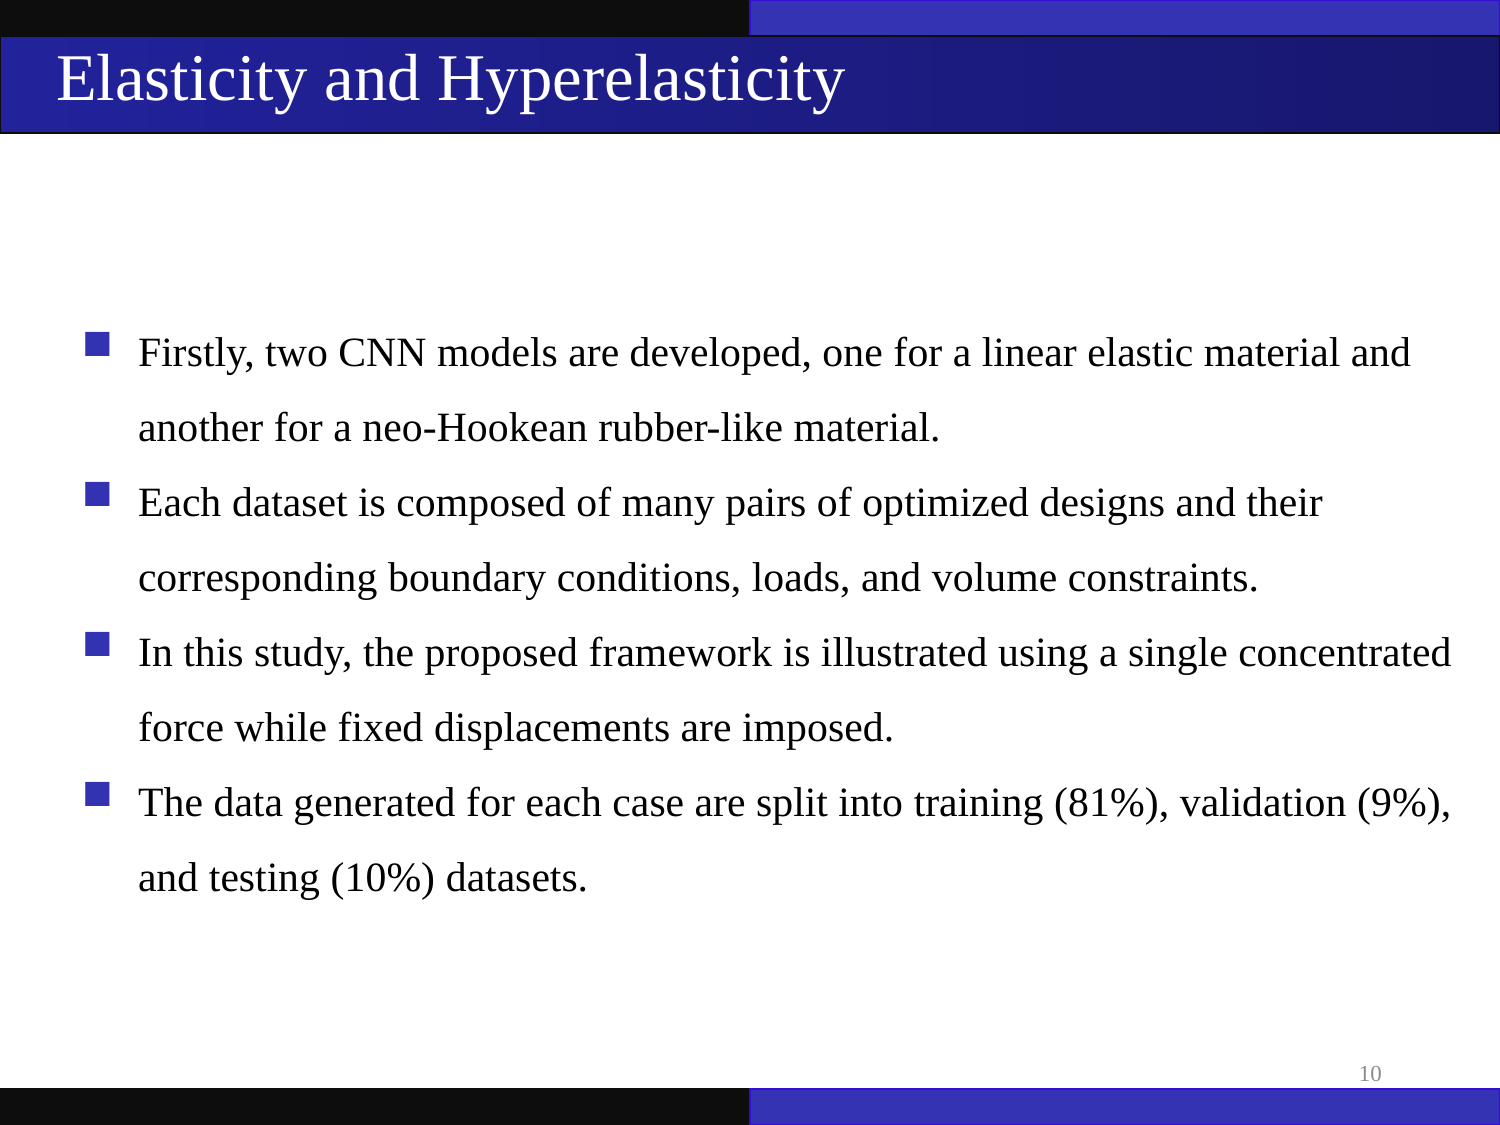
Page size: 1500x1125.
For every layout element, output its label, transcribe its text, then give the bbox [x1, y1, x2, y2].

slide_number 10 [1059, 1042, 1397, 1103]
list Elasticity and Hyperelasticity [41, 37, 1277, 121]
text_box Firstly, two CNN models are developed, one for a linear elastic material and another for a neo-Hookean rubber-like material. Each dataset is composed of many pairs of optimized designs and their corresponding boundary conditions, loads, and volume constraints. In this study, the proposed framework is illustrated using a single concentrated force while fixed displacements are imposed. The data generated for each case are split into training (81%), validation (9%), and testing (10%) datasets. [67, 292, 1475, 908]
